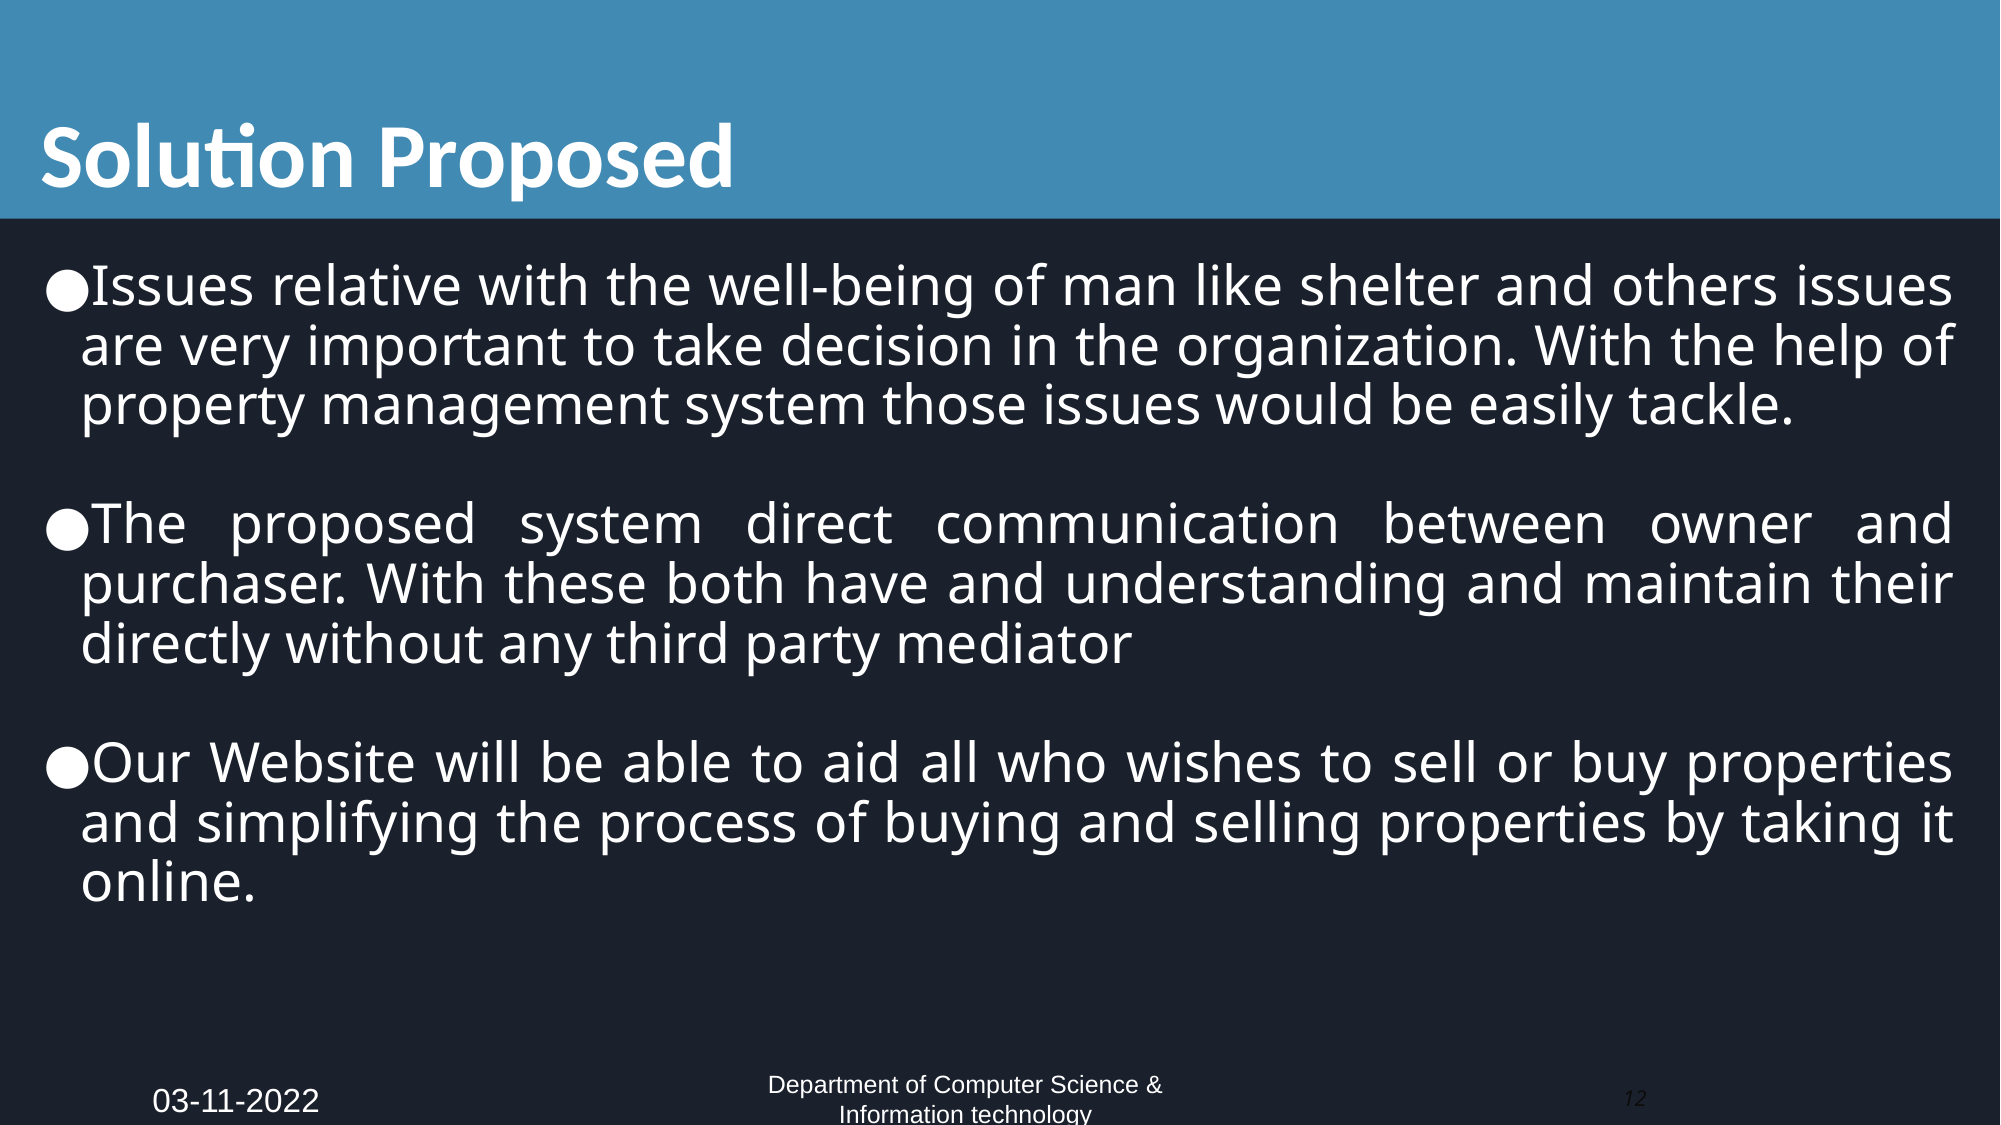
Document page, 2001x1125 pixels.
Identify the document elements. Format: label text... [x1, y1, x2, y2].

title Solution Proposed [25, 0, 1974, 214]
list Issues relative with the well-being of man like shelter and others issues are very important to take decision in the organization. With the help of property management system those issues would be easily tackle. The proposed system direct communication between owner and purchaser. With these both have and understanding and maintain their directly without any third party mediator Our Website will be able to aid all who wishes to sell or buy properties and simplifying the process of buying and selling properties by taking it online. [28, 250, 1972, 1125]
